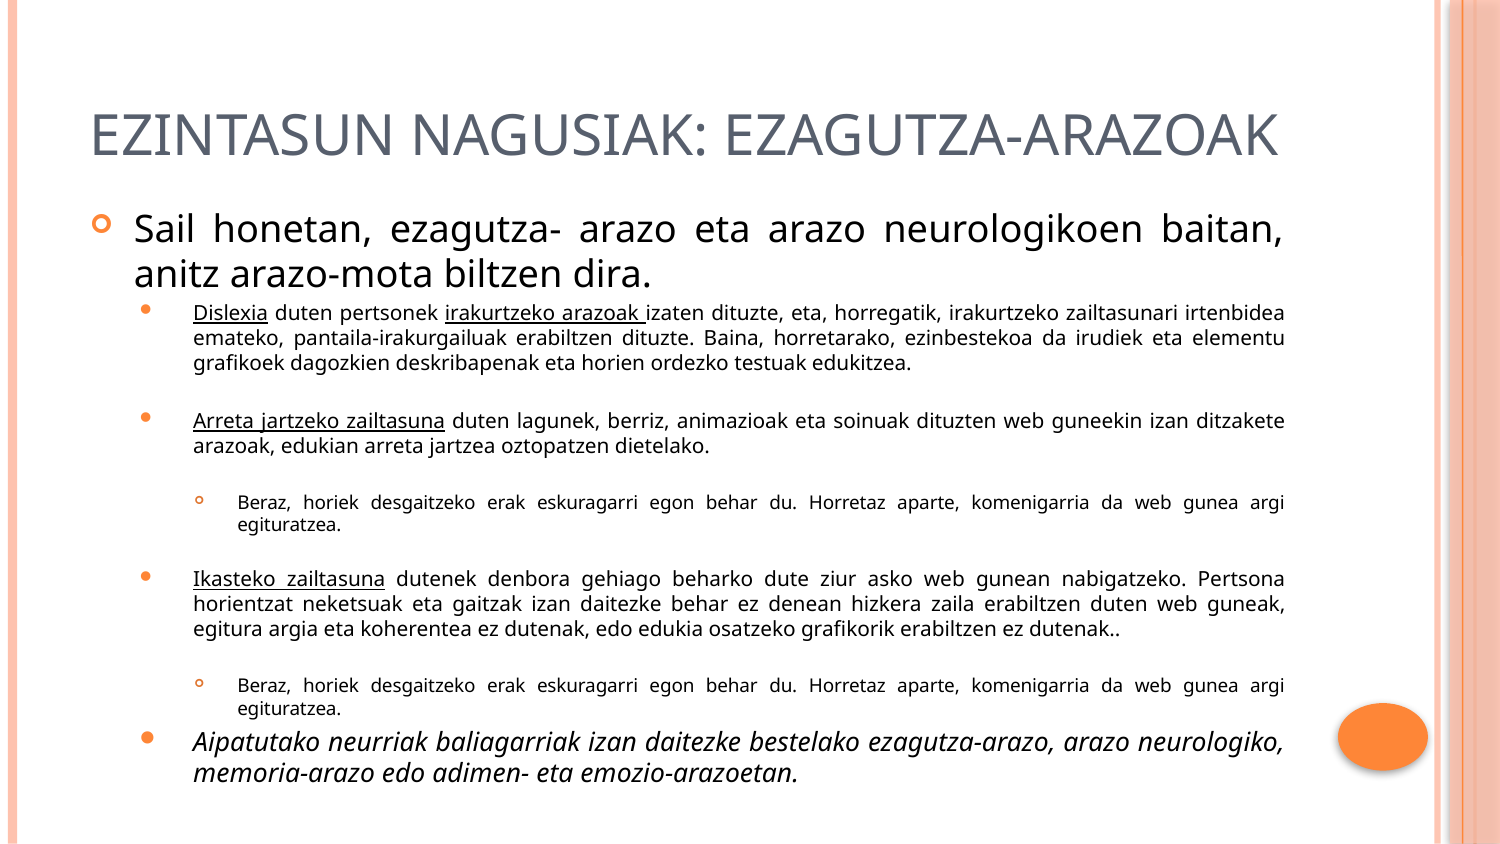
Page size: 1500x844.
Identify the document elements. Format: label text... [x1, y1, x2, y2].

title Ezintasun nagusiak: ezagutza-arazoak [75, 33, 1300, 175]
list Sail honetan, ezagutza- arazo eta arazo neurologikoen baitan, anitz arazo-mota biltzen dira. Dislexia duten pertsonek irakurtzeko arazoak izaten dituzte, eta, horregatik, irakurtzeko zailtasunari irtenbidea emateko, pantaila-irakurgailuak erabiltzen dituzte. Baina, horretarako, ezinbestekoa da irudiek eta elementu grafikoek dagozkien deskribapenak eta horien ordezko testuak edukitzea. Arreta jartzeko zailtasuna duten lagunek, berriz, animazioak eta soinuak dituzten web guneekin izan ditzakete arazoak, edukian arreta jartzea oztopatzen dietelako. Beraz, horiek desgaitzeko erak eskuragarri egon behar du. Horretaz aparte, komenigarria da web gunea argi egituratzea. Ikasteko zailtasuna dutenek denbora gehiago beharko dute ziur asko web gunean nabigatzeko. Pertsona horientzat neketsuak eta gaitzak izan daitezke behar ez denean hizkera zaila erabiltzen duten web guneak, egitura argia eta koherentea ez dutenak, edo edukia osatzeko grafikorik erabiltzen ez dutenak.. Beraz, horiek desgaitzeko erak eskuragarri egon behar du. Horretaz aparte, komenigarria da web gunea argi egituratzea. Aipatutako neurriak baliagarriak izan daitezke bestelako ezagutza-arazo, arazo neurologiko, memoria-arazo edo adimen- eta emozio-arazoetan. [75, 196, 1300, 797]
